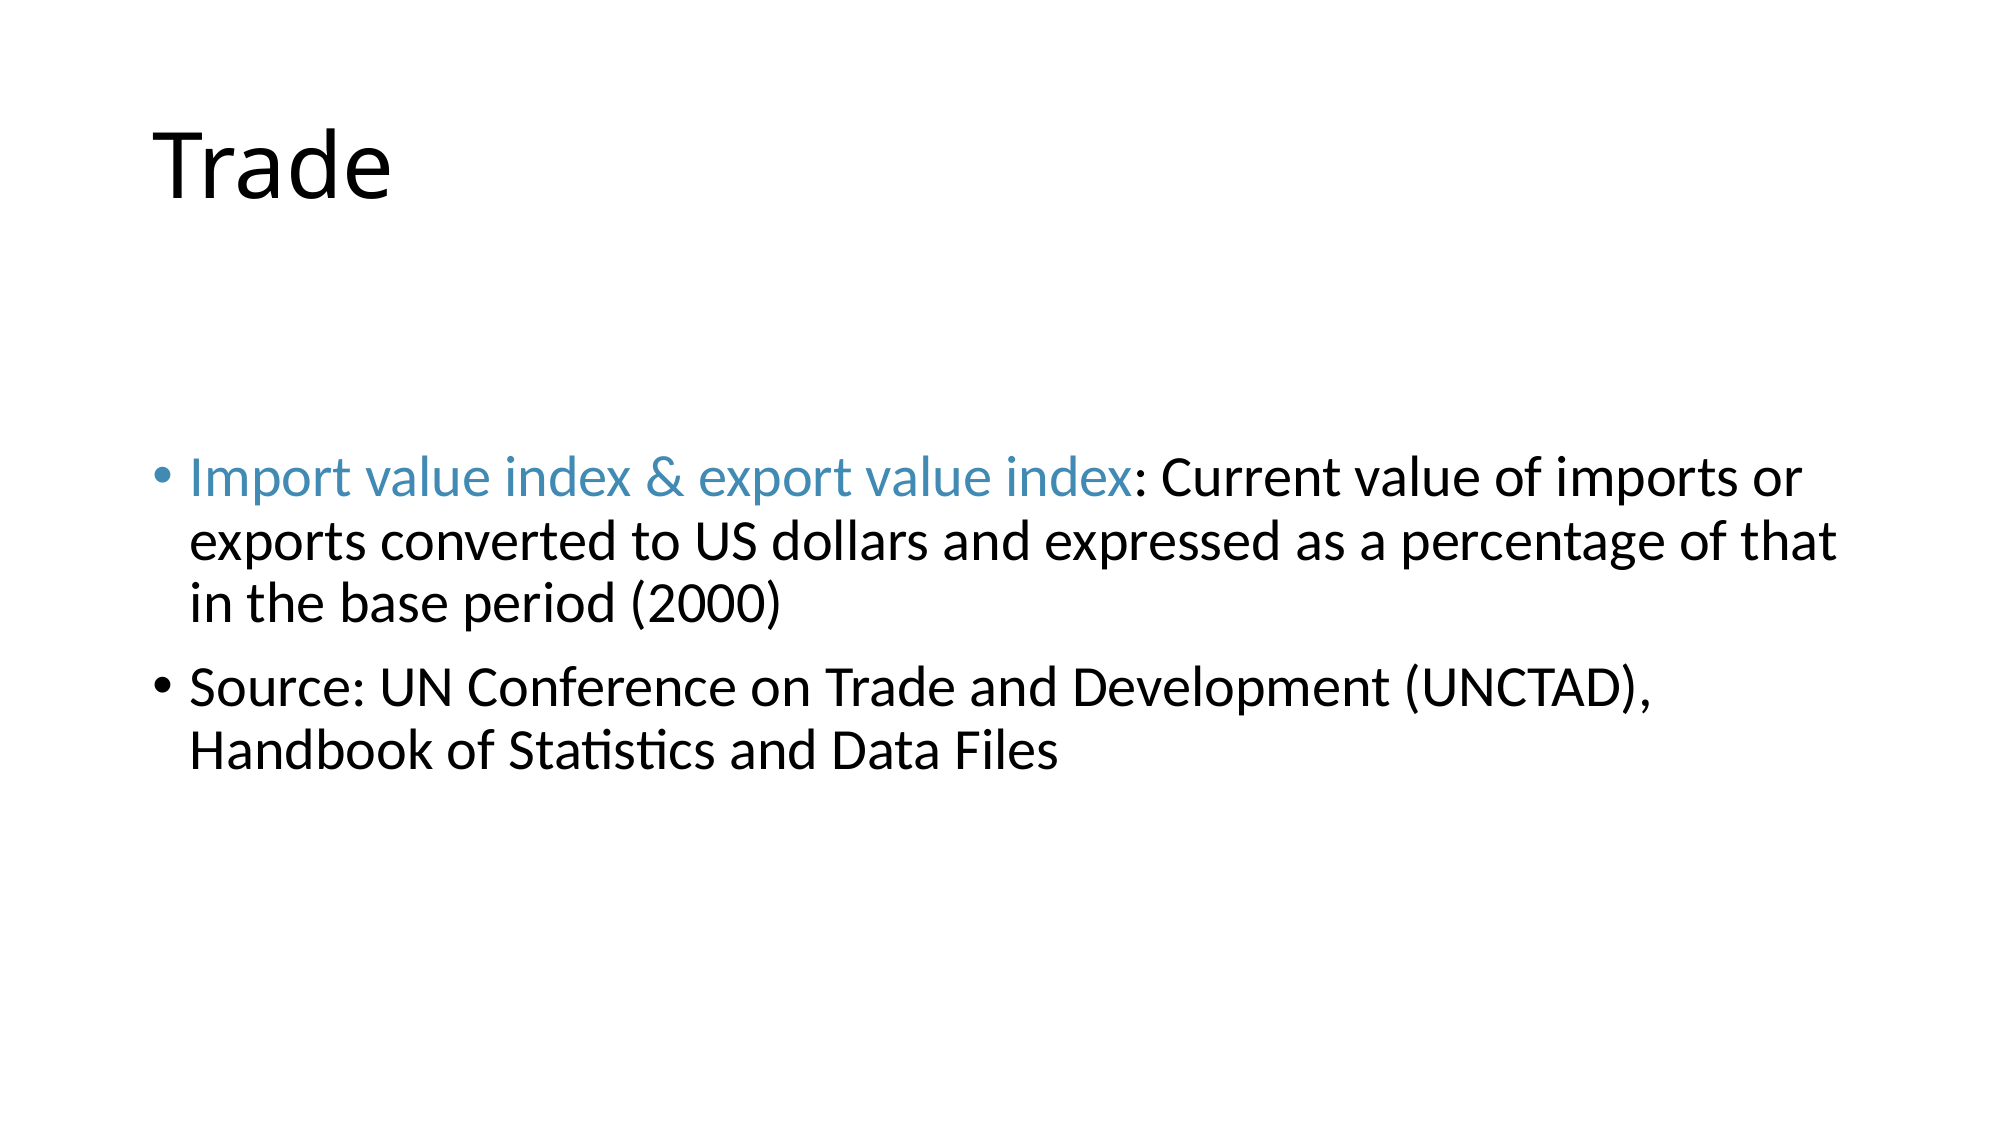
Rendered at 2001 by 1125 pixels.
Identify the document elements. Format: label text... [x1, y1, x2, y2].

list Import value index & export value index: Current value of imports or exports converted to US dollars and expressed as a percentage of that in the base period (2000) Source: UN Conference on Trade and Development (UNCTAD), Handbook of Statistics and Data Files [137, 299, 1863, 1014]
title Trade [137, 59, 1863, 278]
